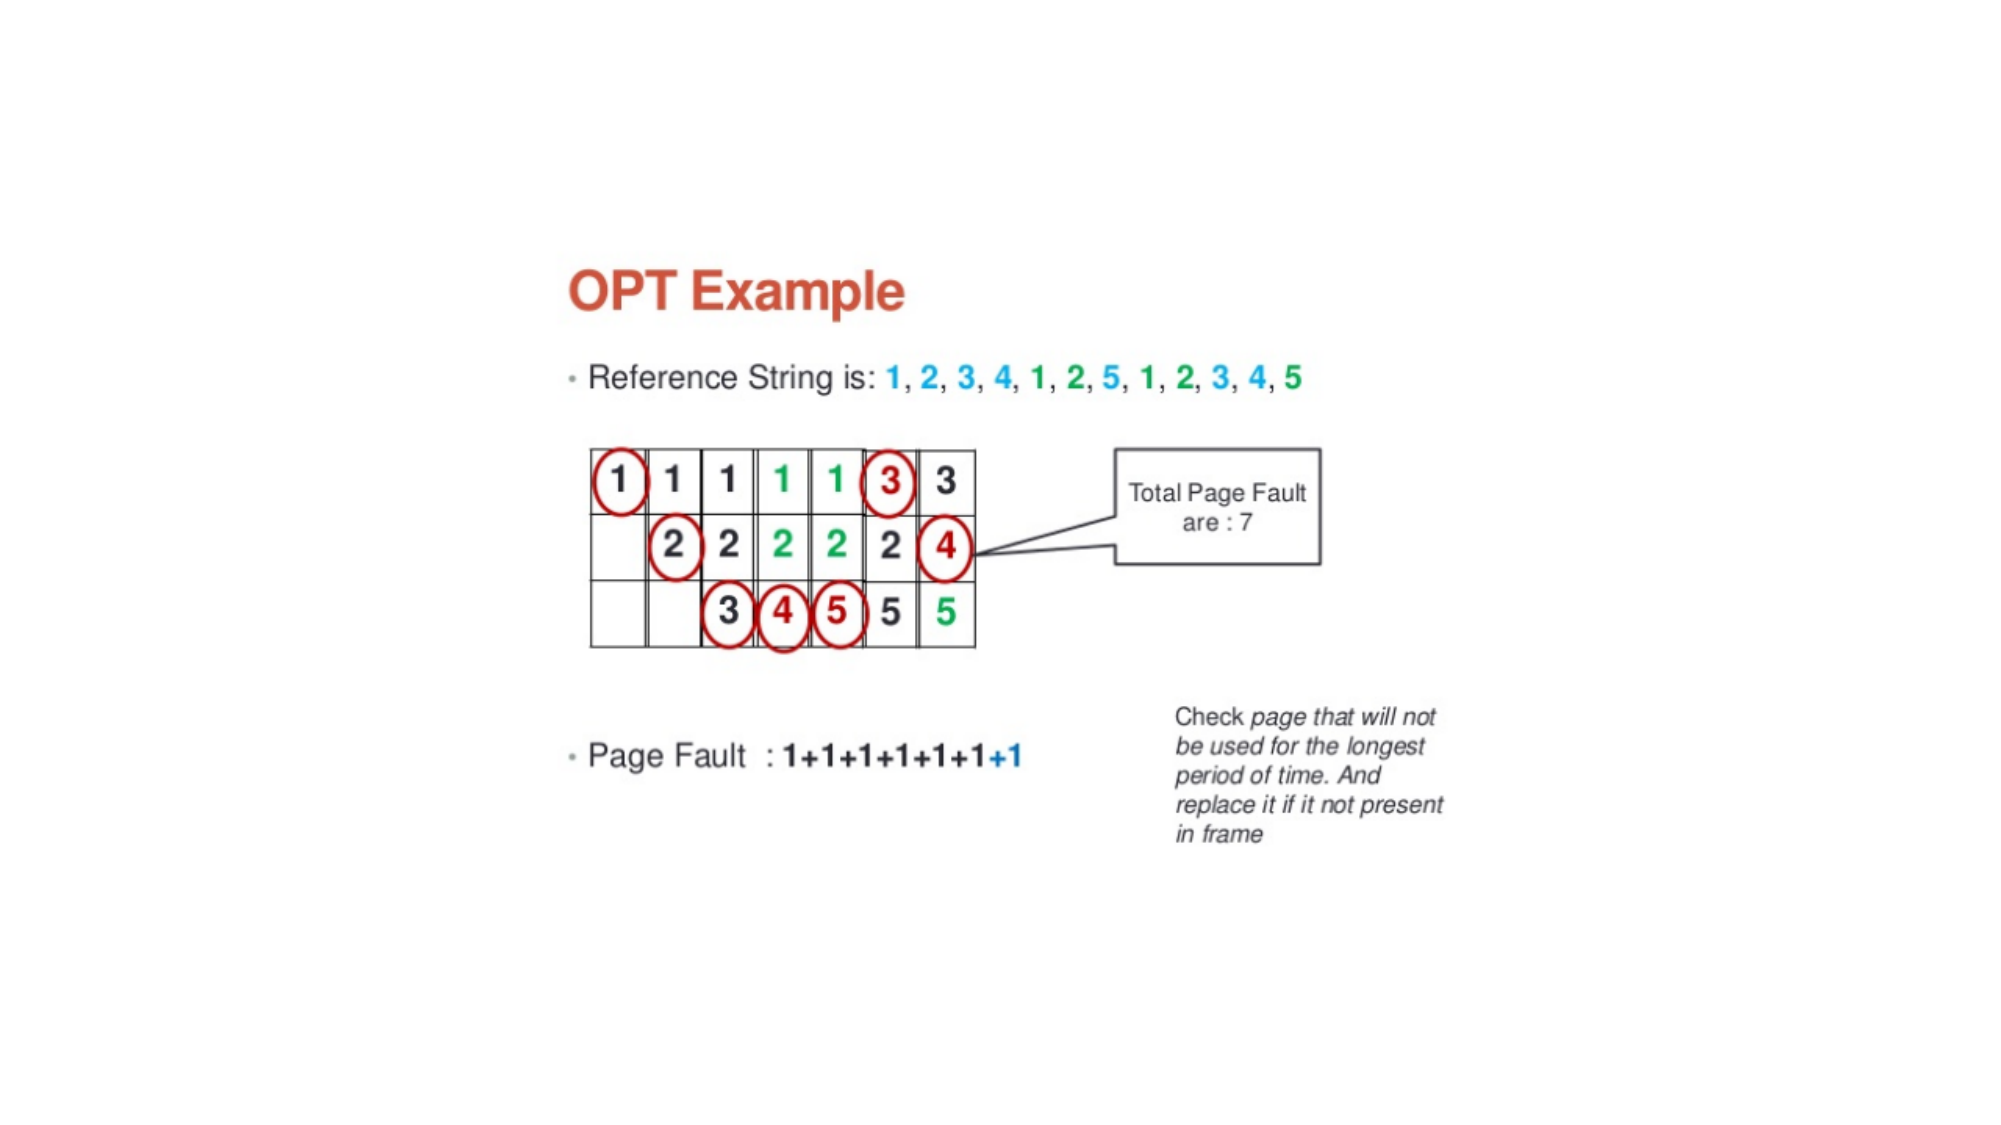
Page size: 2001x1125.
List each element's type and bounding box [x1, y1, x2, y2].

picture [531, 232, 1469, 893]
